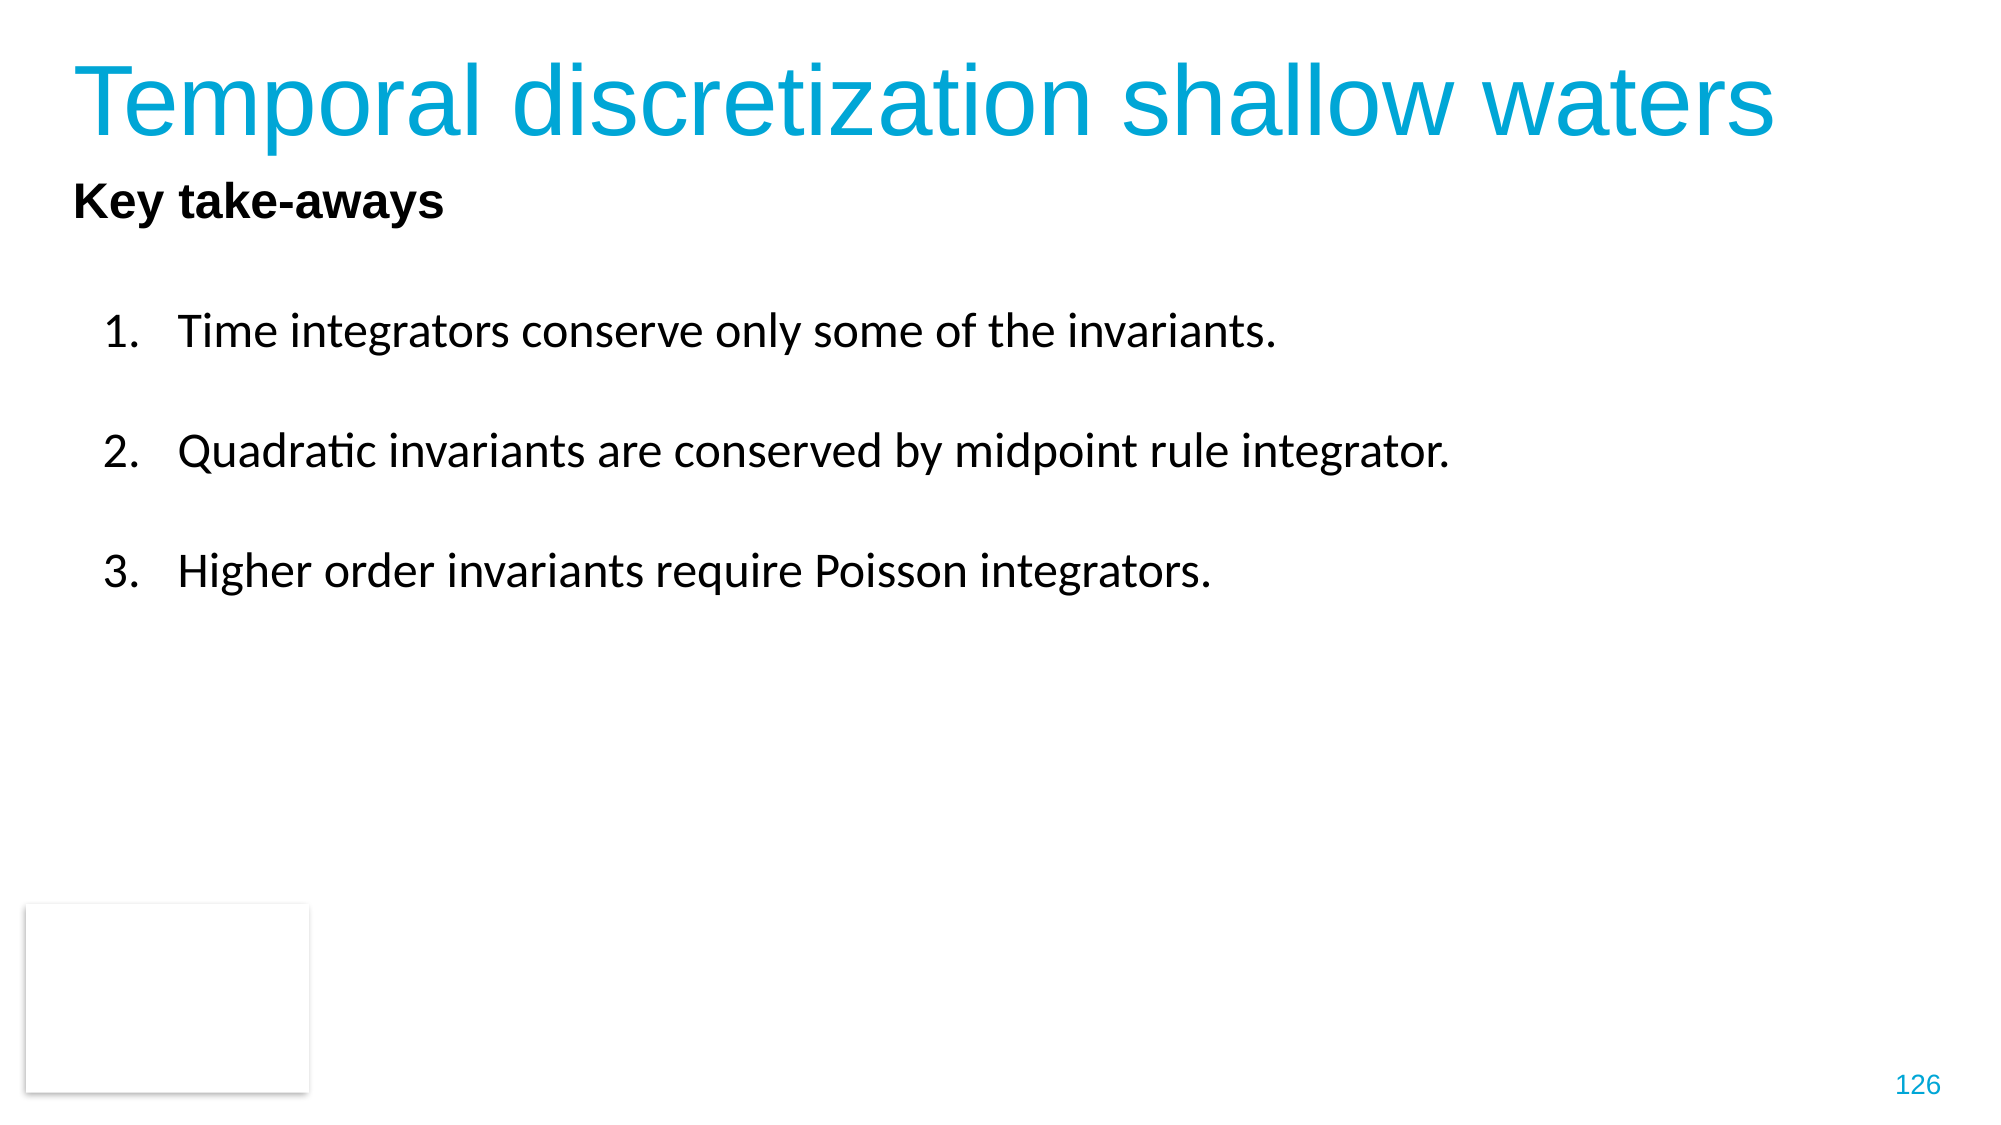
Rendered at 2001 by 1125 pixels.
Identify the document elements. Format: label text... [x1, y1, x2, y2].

title Temporal discretization shallow waters [58, 17, 1939, 161]
text_box Key take-aways [58, 161, 2000, 237]
text_box Time integrators conserve only some of the invariants. Quadratic invariants are conserved by midpoint rule integrator. Higher order invariants require Poisson integrators. [87, 290, 1882, 665]
